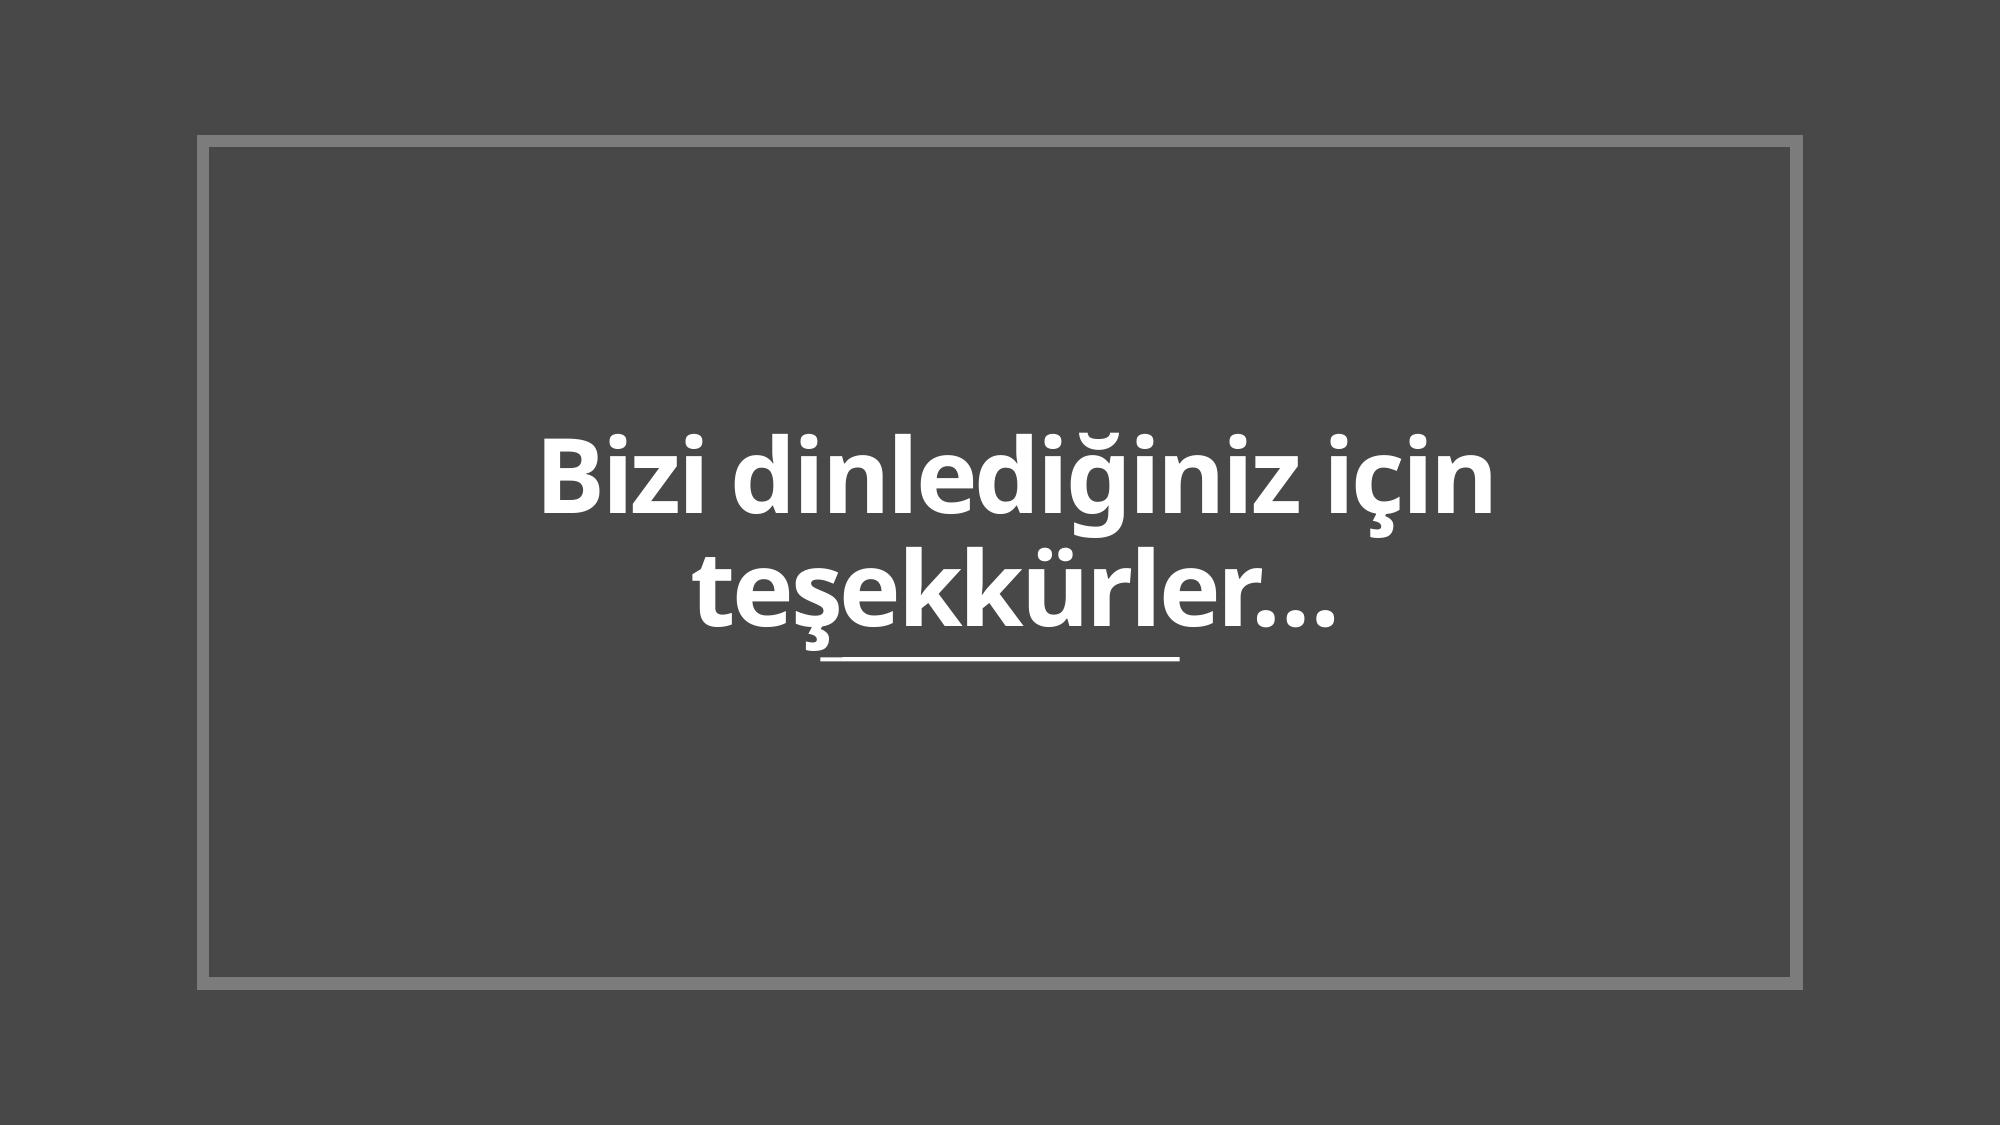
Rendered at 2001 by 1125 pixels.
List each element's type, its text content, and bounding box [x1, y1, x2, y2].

title Bizi dinlediğiniz için teşekkürler… [420, 416, 1611, 563]
